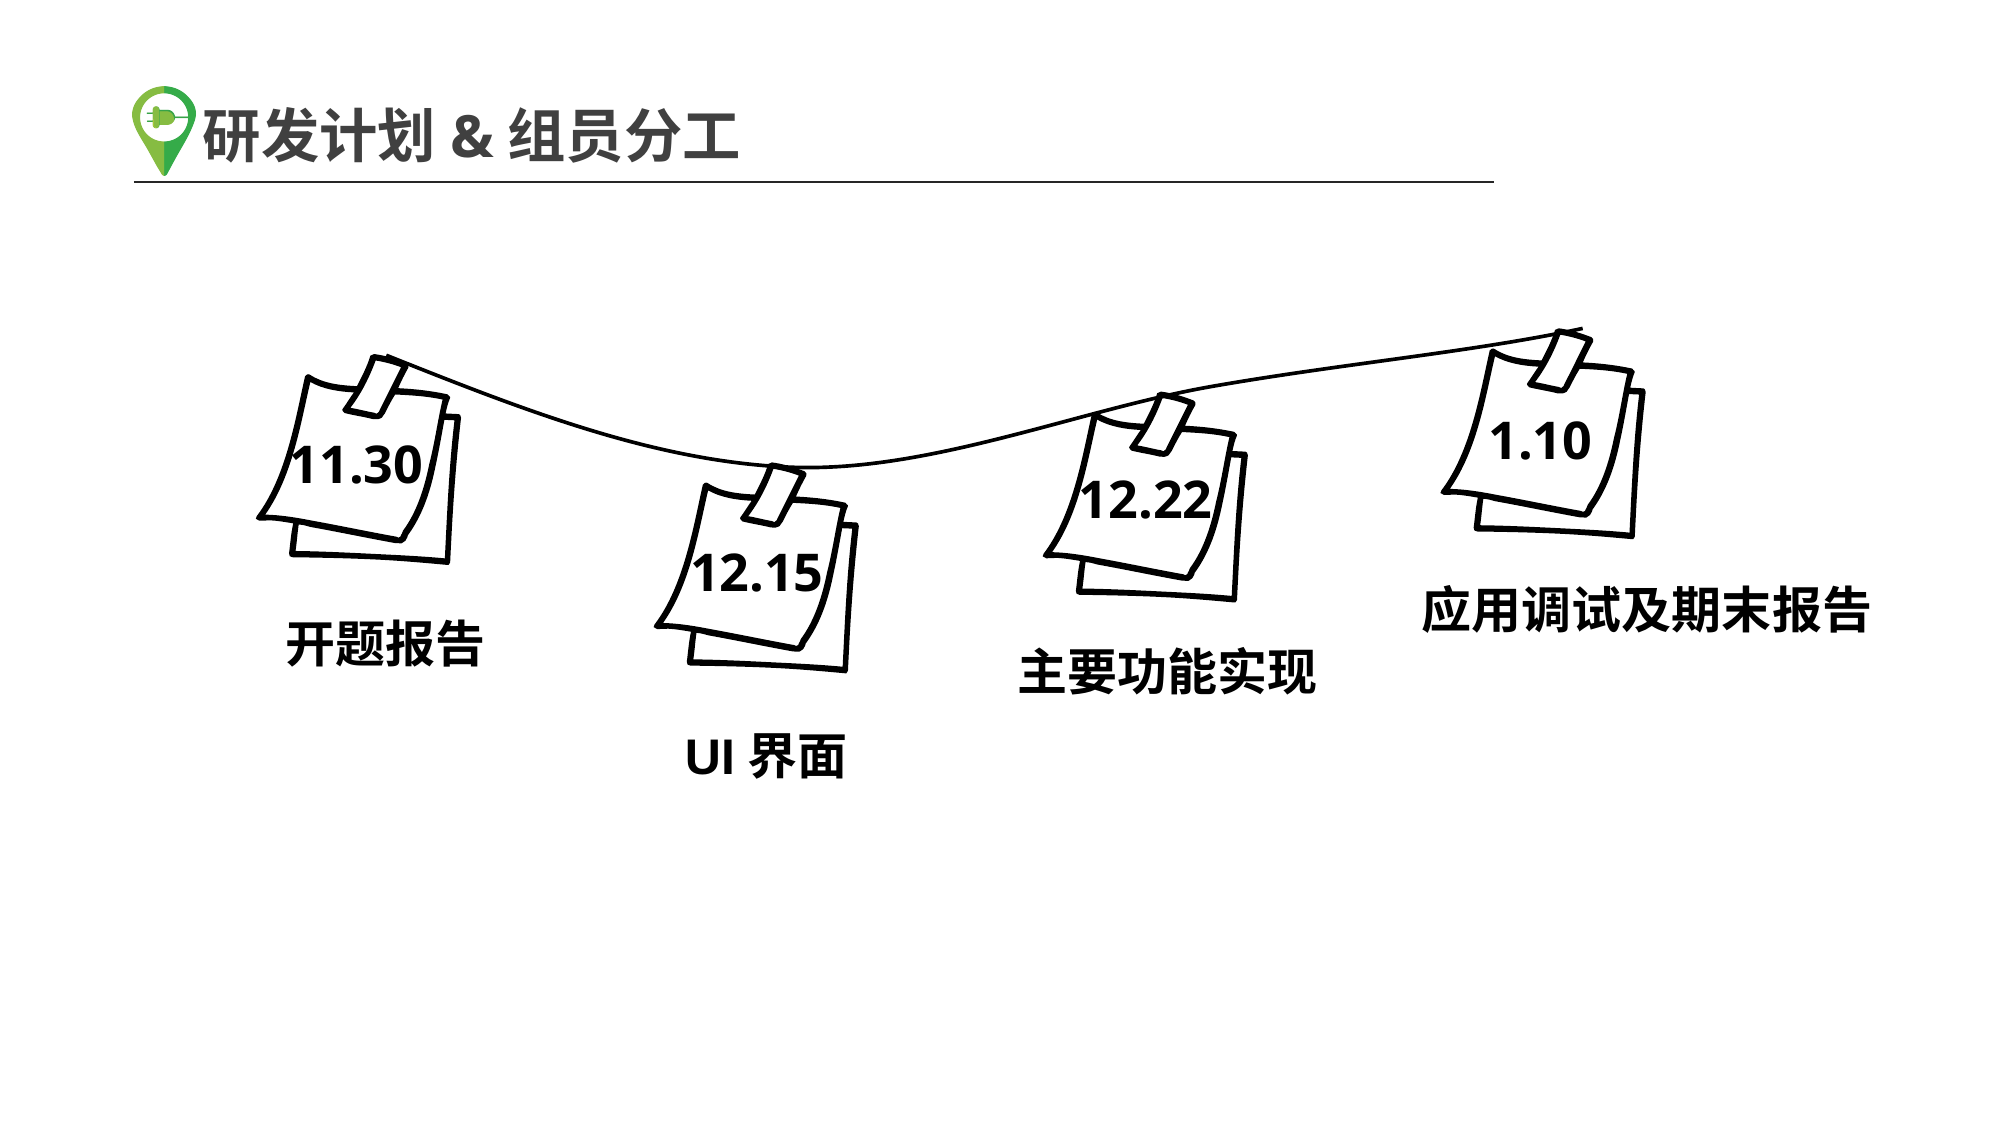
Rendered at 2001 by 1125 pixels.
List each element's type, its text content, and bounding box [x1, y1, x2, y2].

text_box 开题报告 [51, 593, 501, 680]
picture [117, 66, 207, 182]
text_box 应用调试及期末报告 [1644, 559, 1887, 646]
text_box UI界面 [412, 705, 862, 792]
text_box 主要功能实现 [883, 669, 1333, 708]
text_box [258, 327, 1644, 669]
text_box 研发计划&组员分工 [207, 91, 756, 177]
